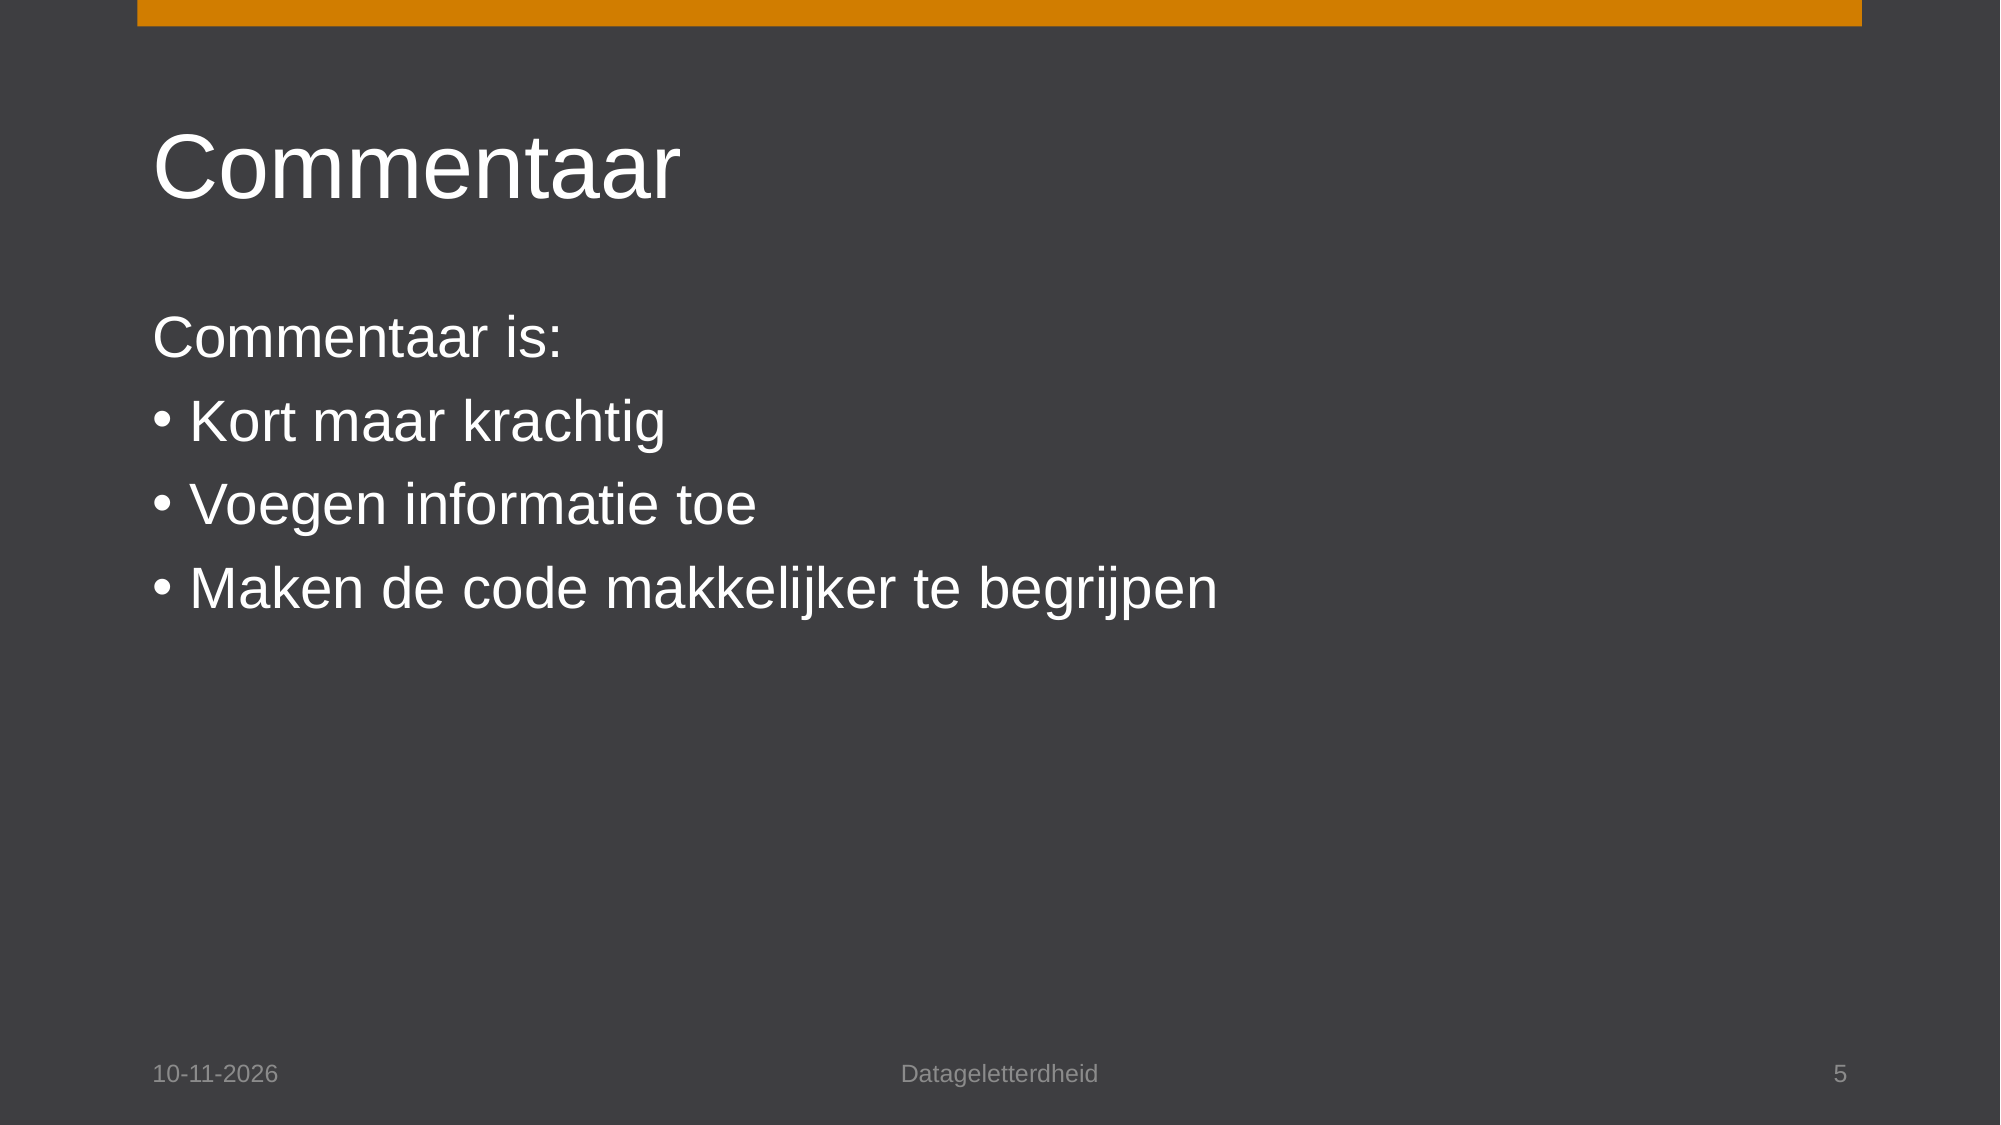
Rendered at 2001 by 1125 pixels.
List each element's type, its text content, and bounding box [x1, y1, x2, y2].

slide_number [137, 1042, 588, 1103]
list Commentaar is: Kort maar krachtig Voegen informatie toe Maken de code makkelijker te begrijpen [137, 299, 1863, 981]
footer Datageletterdheid [662, 1042, 1338, 1103]
title Commentaar [137, 59, 1863, 278]
slide_number 5 [1412, 1042, 1863, 1103]
